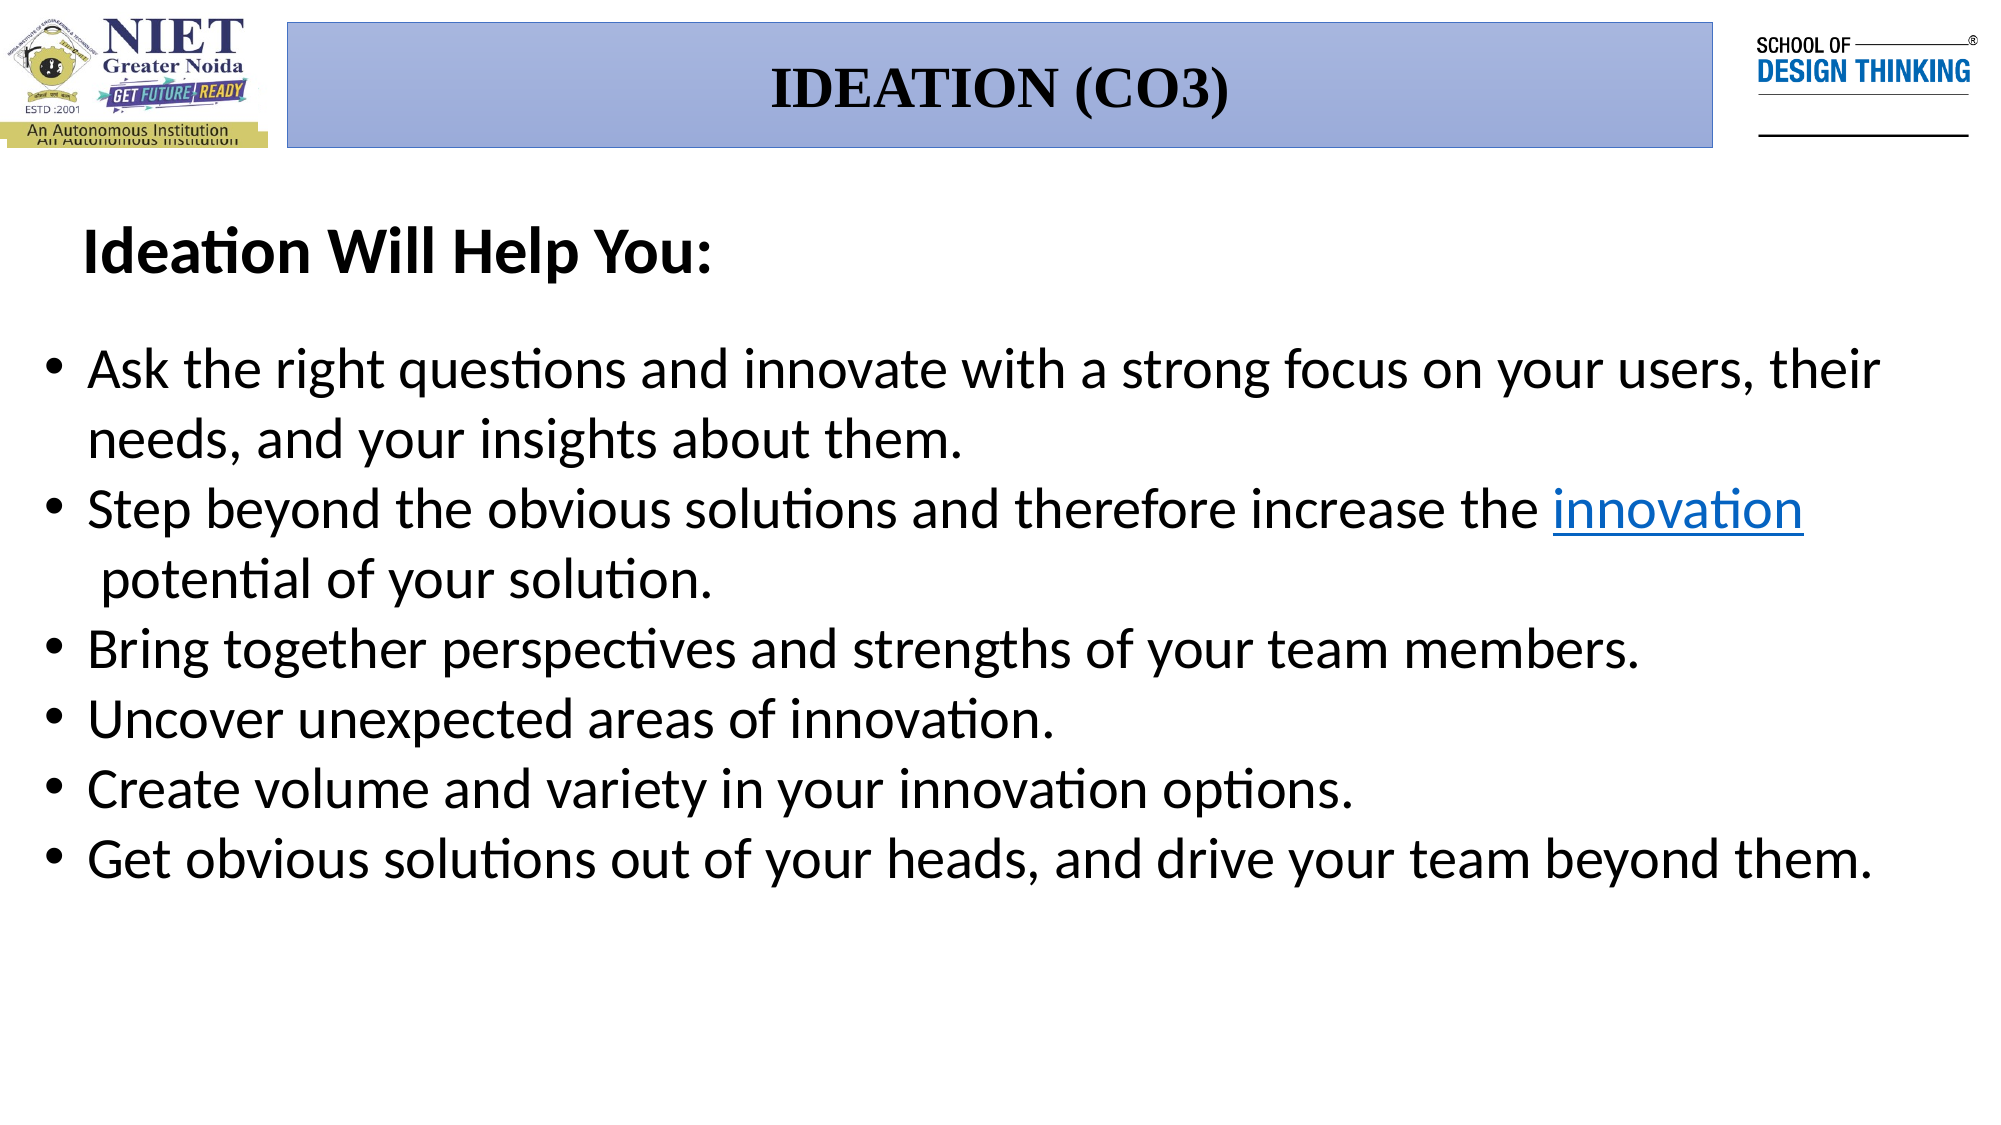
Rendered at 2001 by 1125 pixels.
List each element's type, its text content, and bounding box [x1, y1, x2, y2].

picture [0, 12, 268, 148]
text_box Ask the right questions and innovate with a strong focus on your users, their needs, and your insights about them. Step beyond the obvious solutions and therefore increase the innovation potential of your solution. Bring together perspectives and strengths of your team members. Uncover unexpected areas of innovation. Create volume and variety in your innovation options. Get obvious solutions out of your heads, and drive your team beyond them. [33, 274, 1967, 998]
text_box Ideation Will Help You: [71, 200, 1138, 292]
text_box IDEATION (CO3) [287, 22, 1713, 148]
picture [1757, 35, 1978, 95]
picture [1757, 116, 1978, 137]
